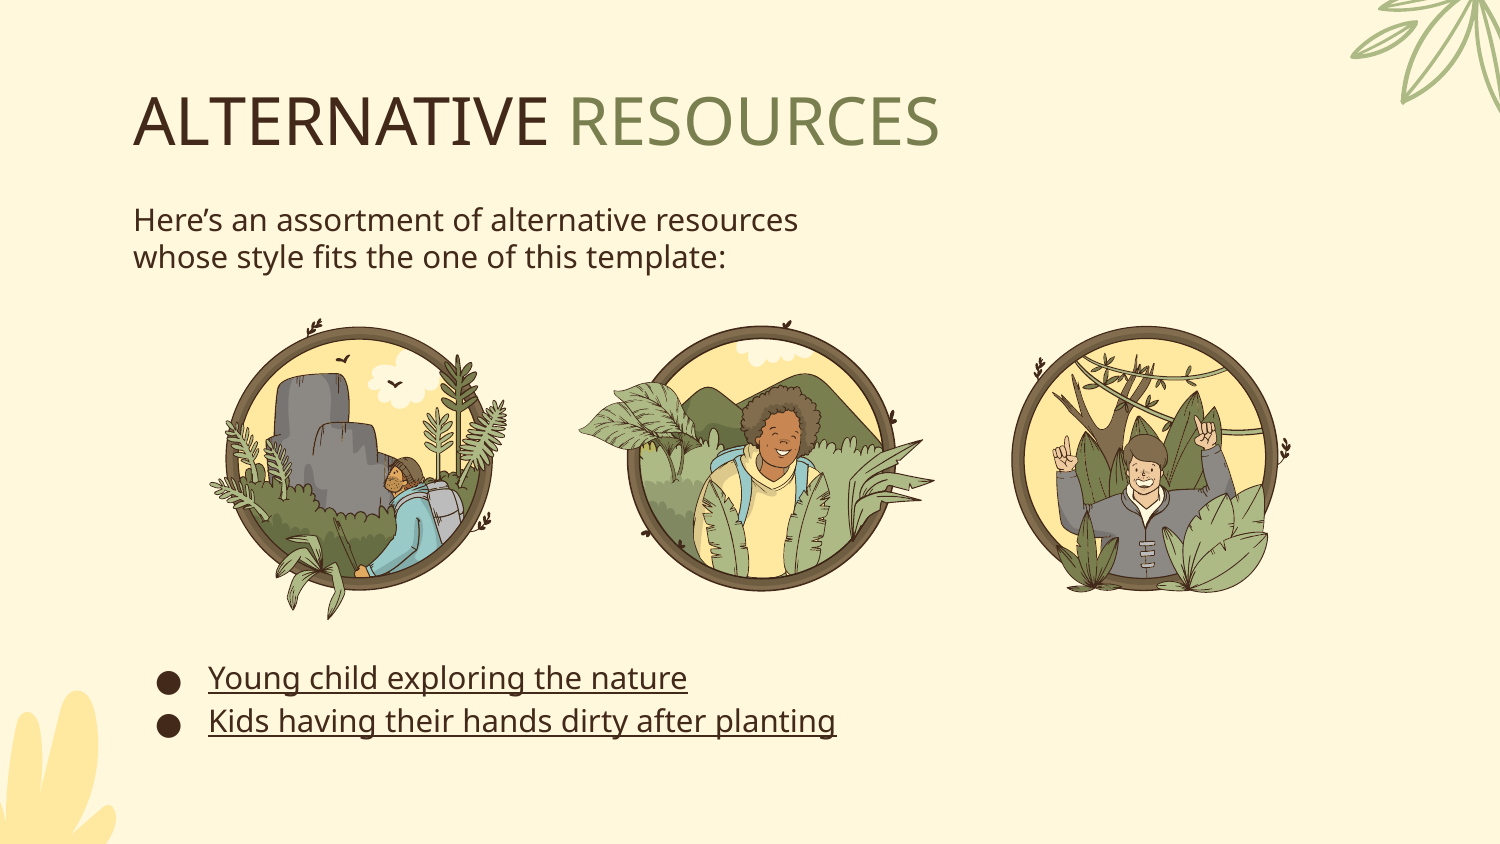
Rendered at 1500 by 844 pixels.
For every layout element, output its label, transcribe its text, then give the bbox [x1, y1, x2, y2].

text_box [1005, 325, 1292, 594]
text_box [208, 317, 508, 621]
title ALTERNATIVE RESOURCES [118, 63, 1382, 161]
text_box Here’s an assortment of alternative resources whose style fits the one of this template: [118, 186, 892, 288]
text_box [578, 319, 936, 592]
text_box Young child exploring the nature Kids having their hands dirty after planting [118, 650, 892, 752]
